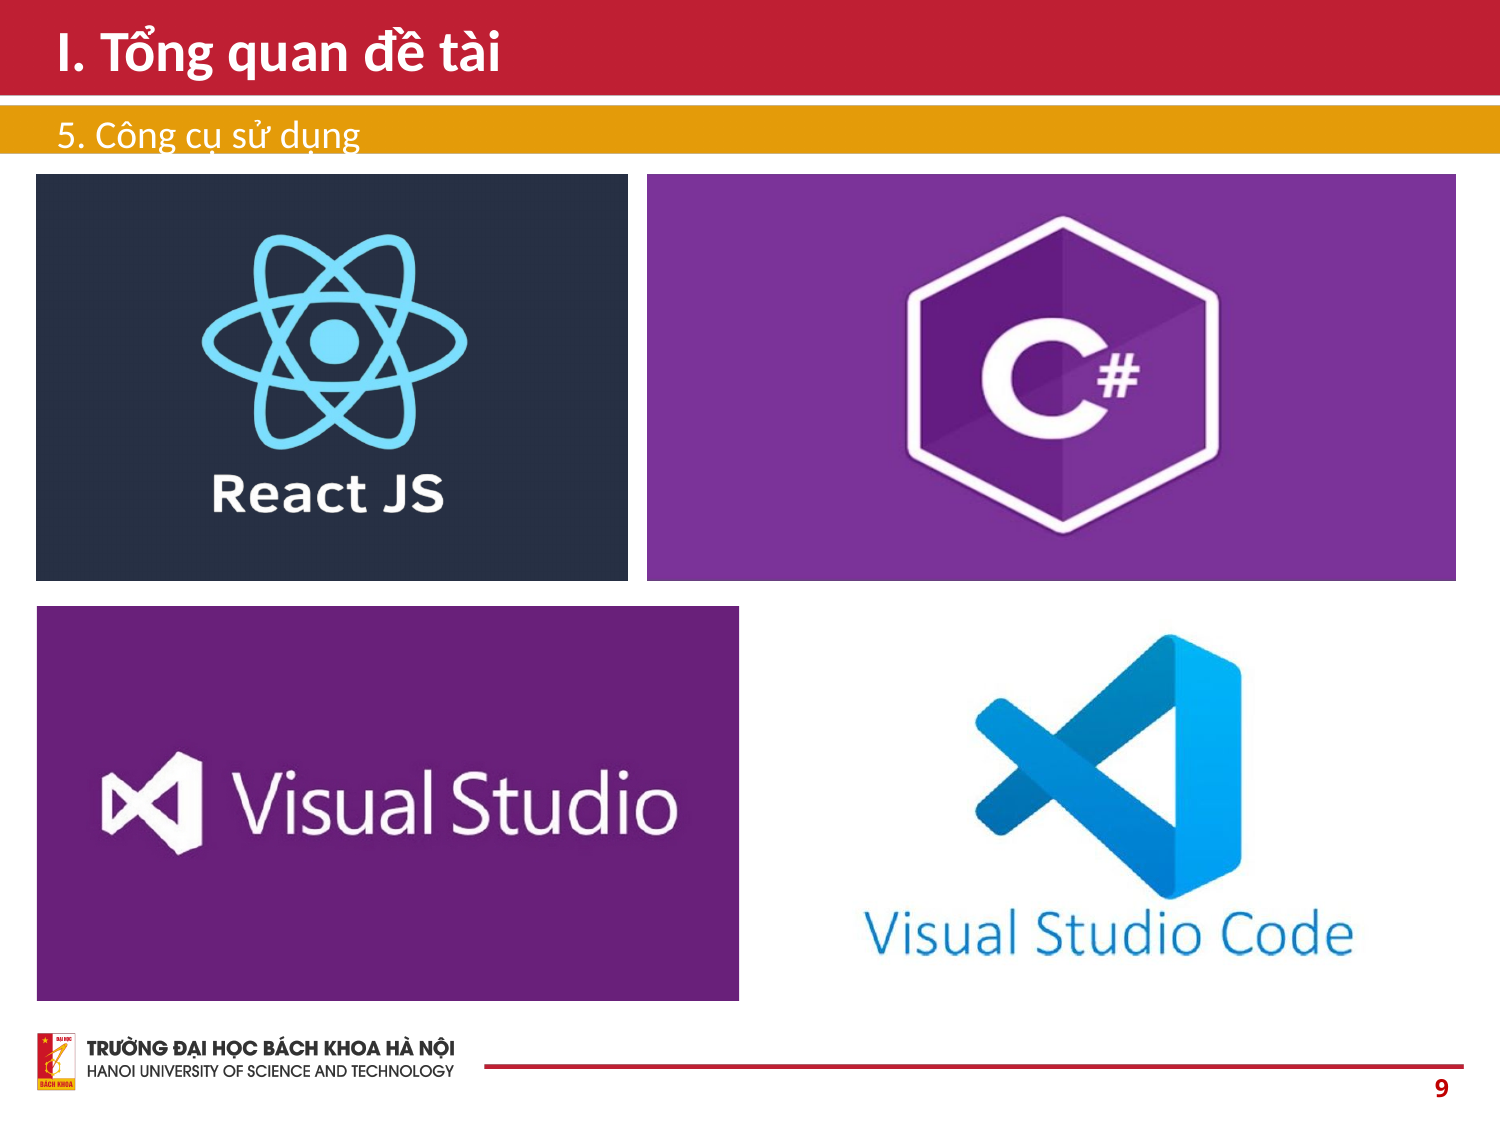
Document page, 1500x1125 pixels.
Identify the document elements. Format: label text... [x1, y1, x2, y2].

picture [0, 0, 1500, 1125]
slide_number 9 [1126, 1065, 1464, 1125]
title I. Tổng quan đề tài [41, 13, 1459, 85]
text_box 5. Công cụ sử dụng [41, 101, 1256, 164]
